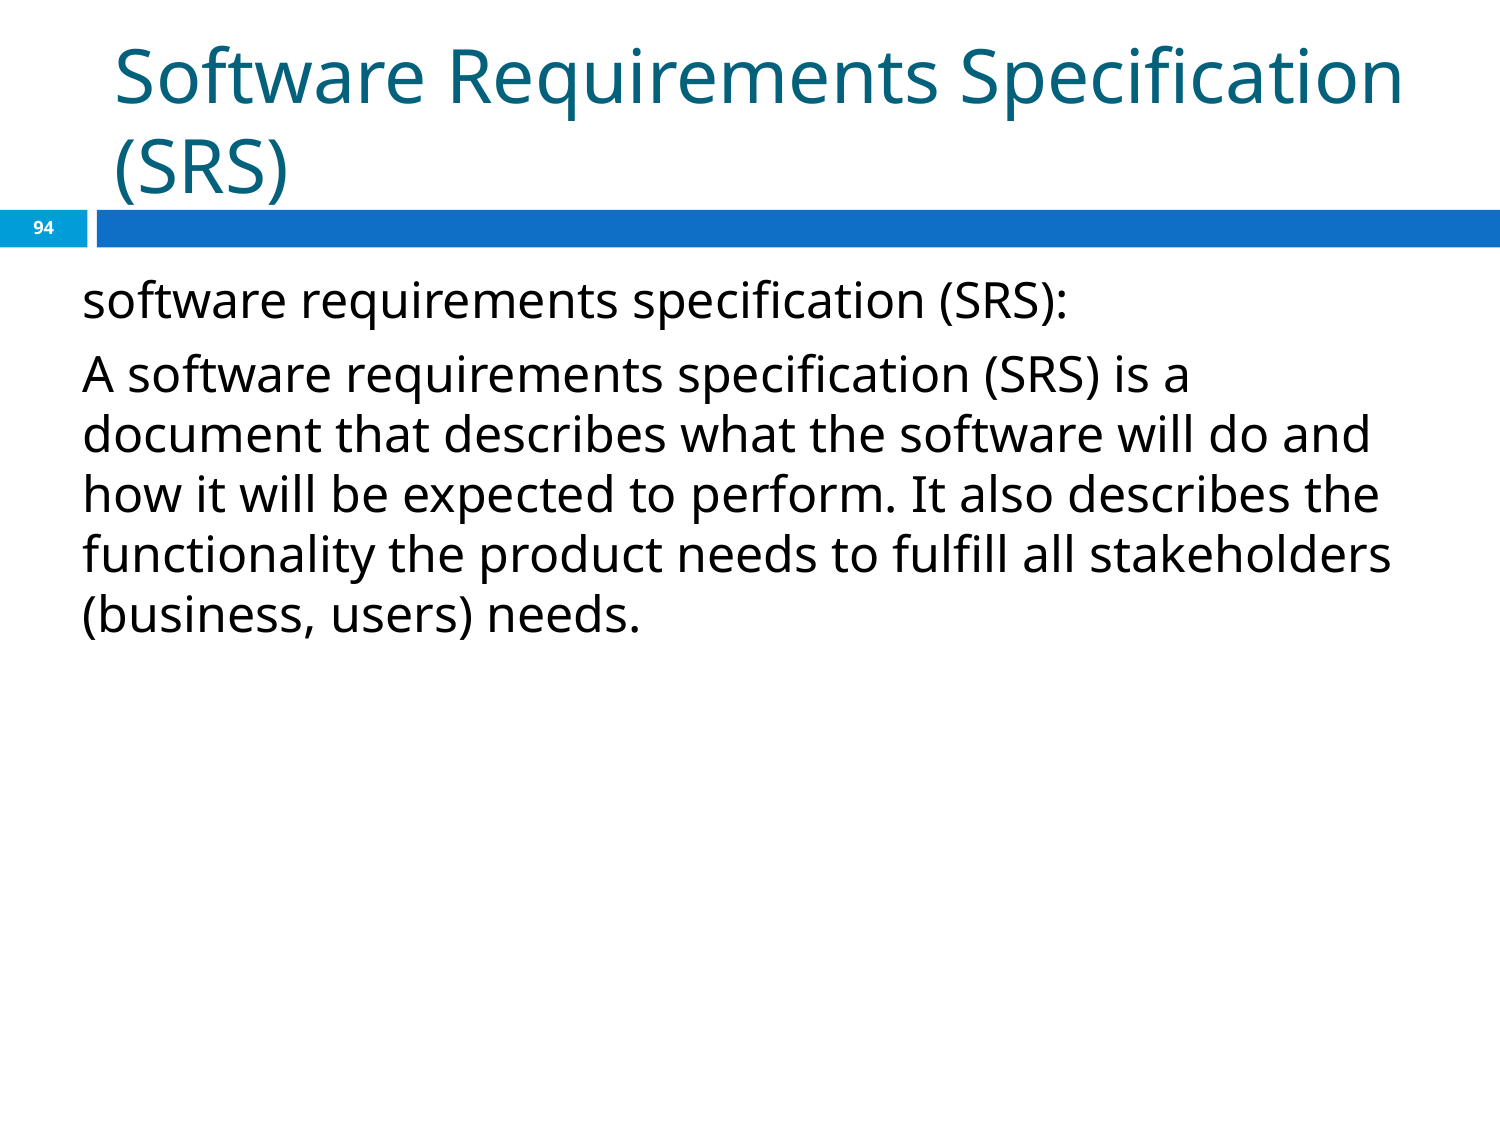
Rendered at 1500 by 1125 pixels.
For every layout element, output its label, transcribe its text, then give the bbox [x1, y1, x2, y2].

list software requirements specification (SRS): A software requirements specification (SRS) is a document that describes what the software will do and how it will be expected to perform. It also describes the functionality the product needs to fulfill all stakeholders (business, users) needs. [67, 260, 1434, 1041]
title Software Requirements Specification (SRS) [99, 37, 1438, 200]
slide_number ‹#› [0, 208, 88, 249]
